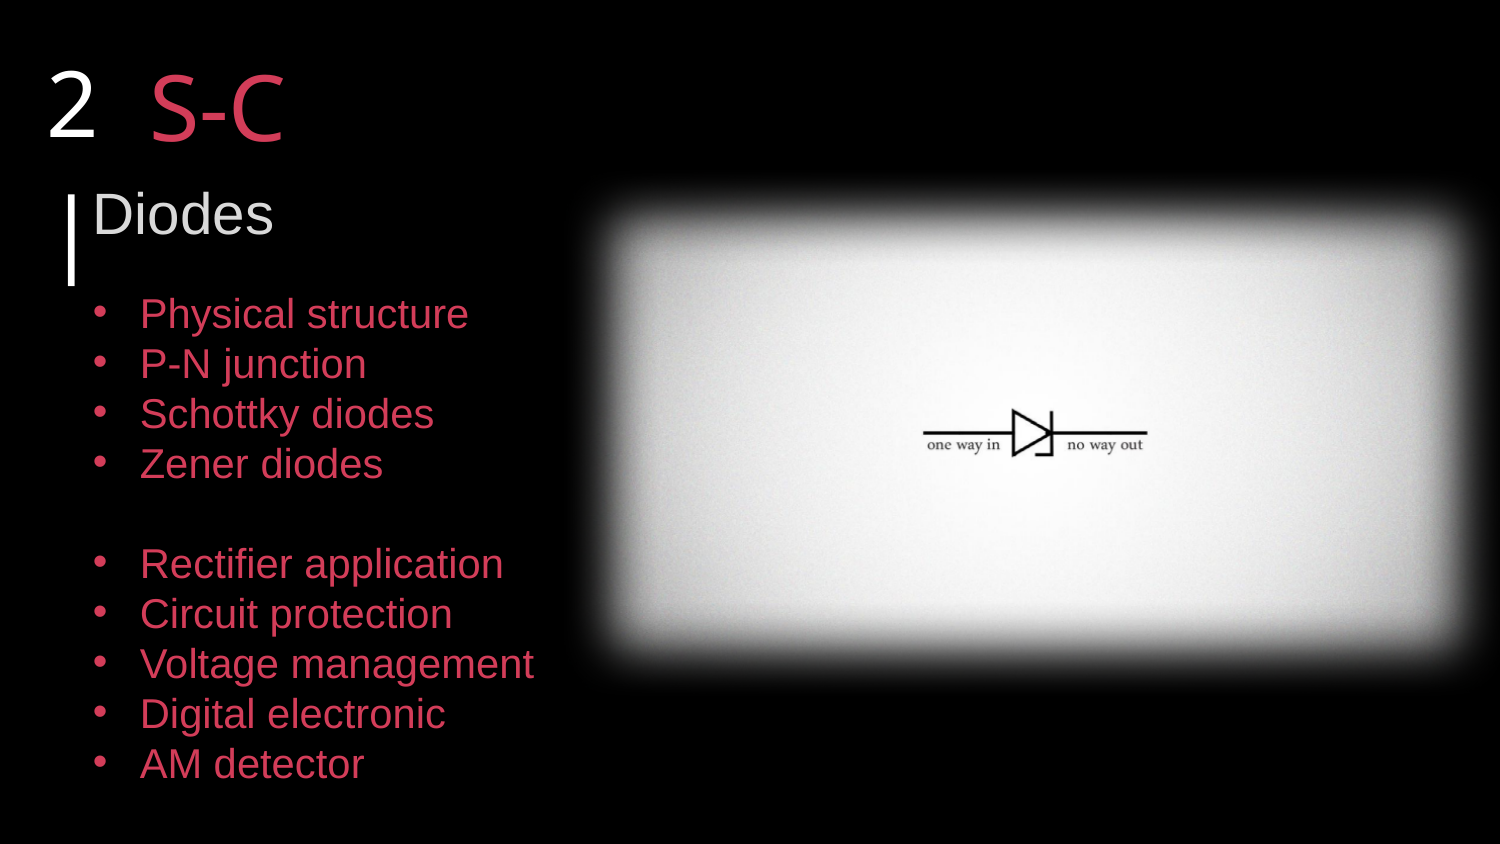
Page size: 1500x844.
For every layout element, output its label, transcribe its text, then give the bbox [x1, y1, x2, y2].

text_box Diodes Physical structure P-N junction Schottky diodes Zener diodes Rectifier application Circuit protection Voltage management Digital electronic AM detector [78, 169, 816, 785]
list S-C [115, 18, 905, 166]
list 2| [12, 14, 144, 147]
picture [559, 165, 1500, 701]
